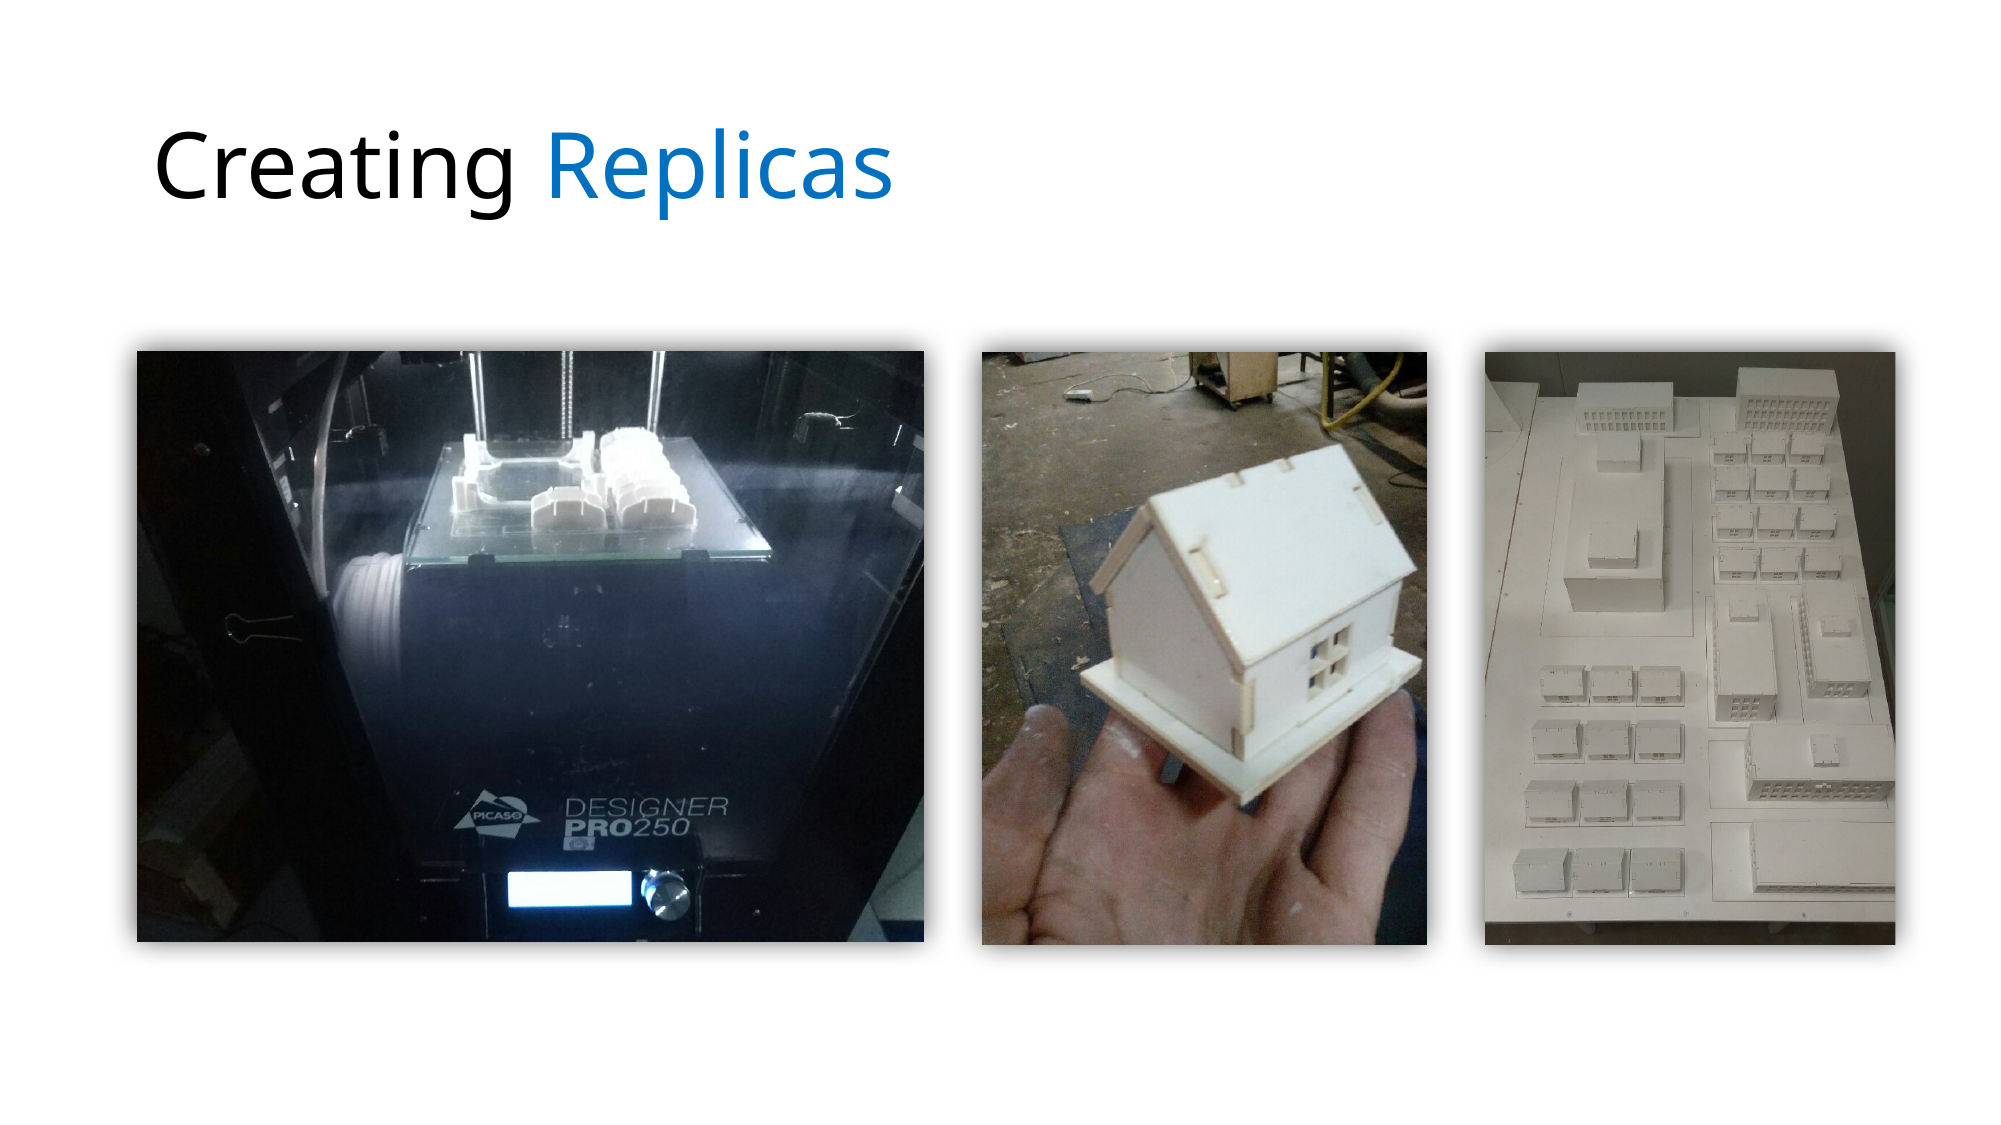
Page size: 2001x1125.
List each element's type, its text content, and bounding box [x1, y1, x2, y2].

picture [137, 351, 925, 942]
picture [1485, 351, 1896, 945]
title Creating Replicas [137, 59, 1863, 278]
picture [982, 352, 1427, 945]
